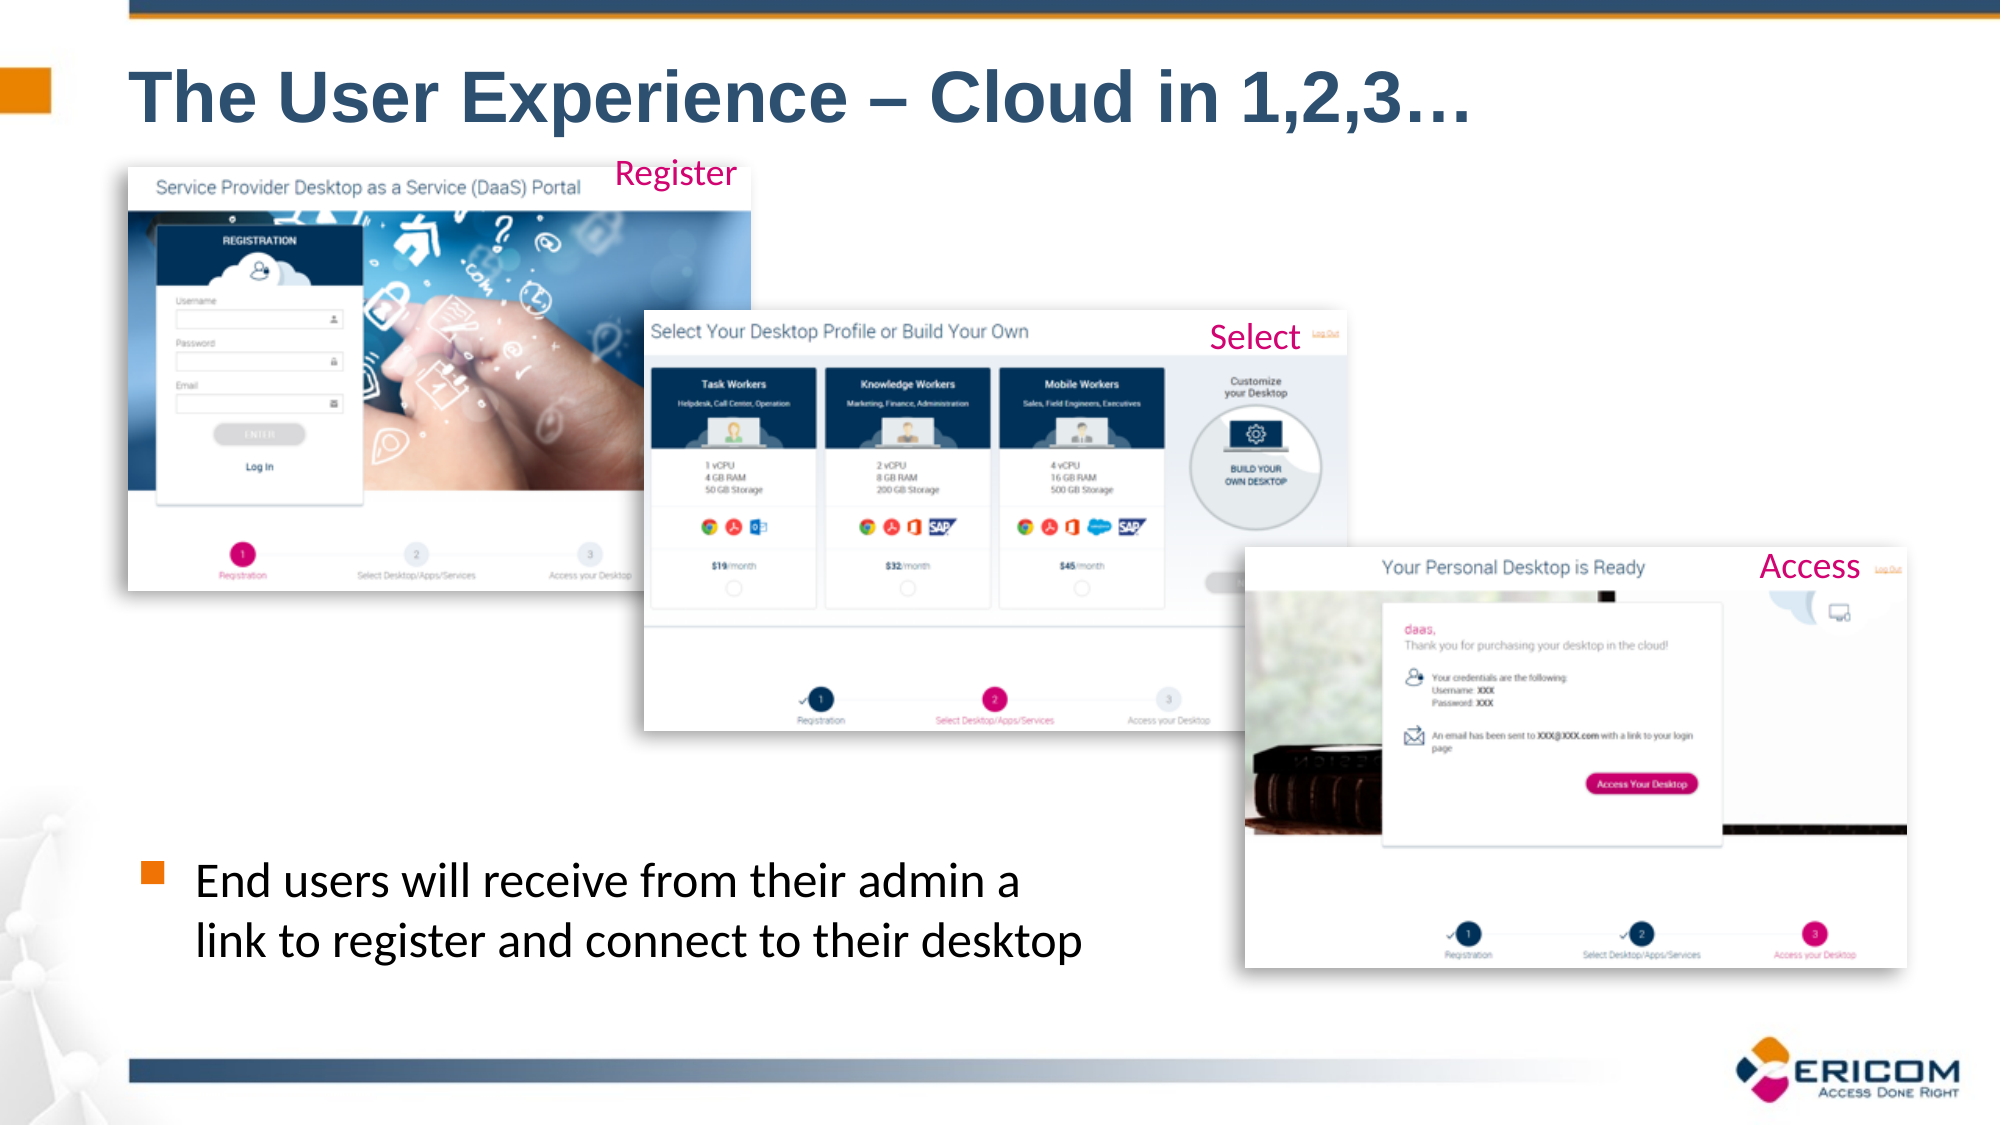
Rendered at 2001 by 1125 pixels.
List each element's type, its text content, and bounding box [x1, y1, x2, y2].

text_box Access [1744, 533, 1925, 594]
text_box Register [600, 140, 780, 200]
picture [0, 0, 2000, 1125]
text_box Select [1195, 304, 1375, 365]
title The User Experience – Cloud in 1,2,3… [128, 59, 1863, 194]
list End users will receive from their admin a link to register and connect to their desktop [137, 847, 1092, 971]
